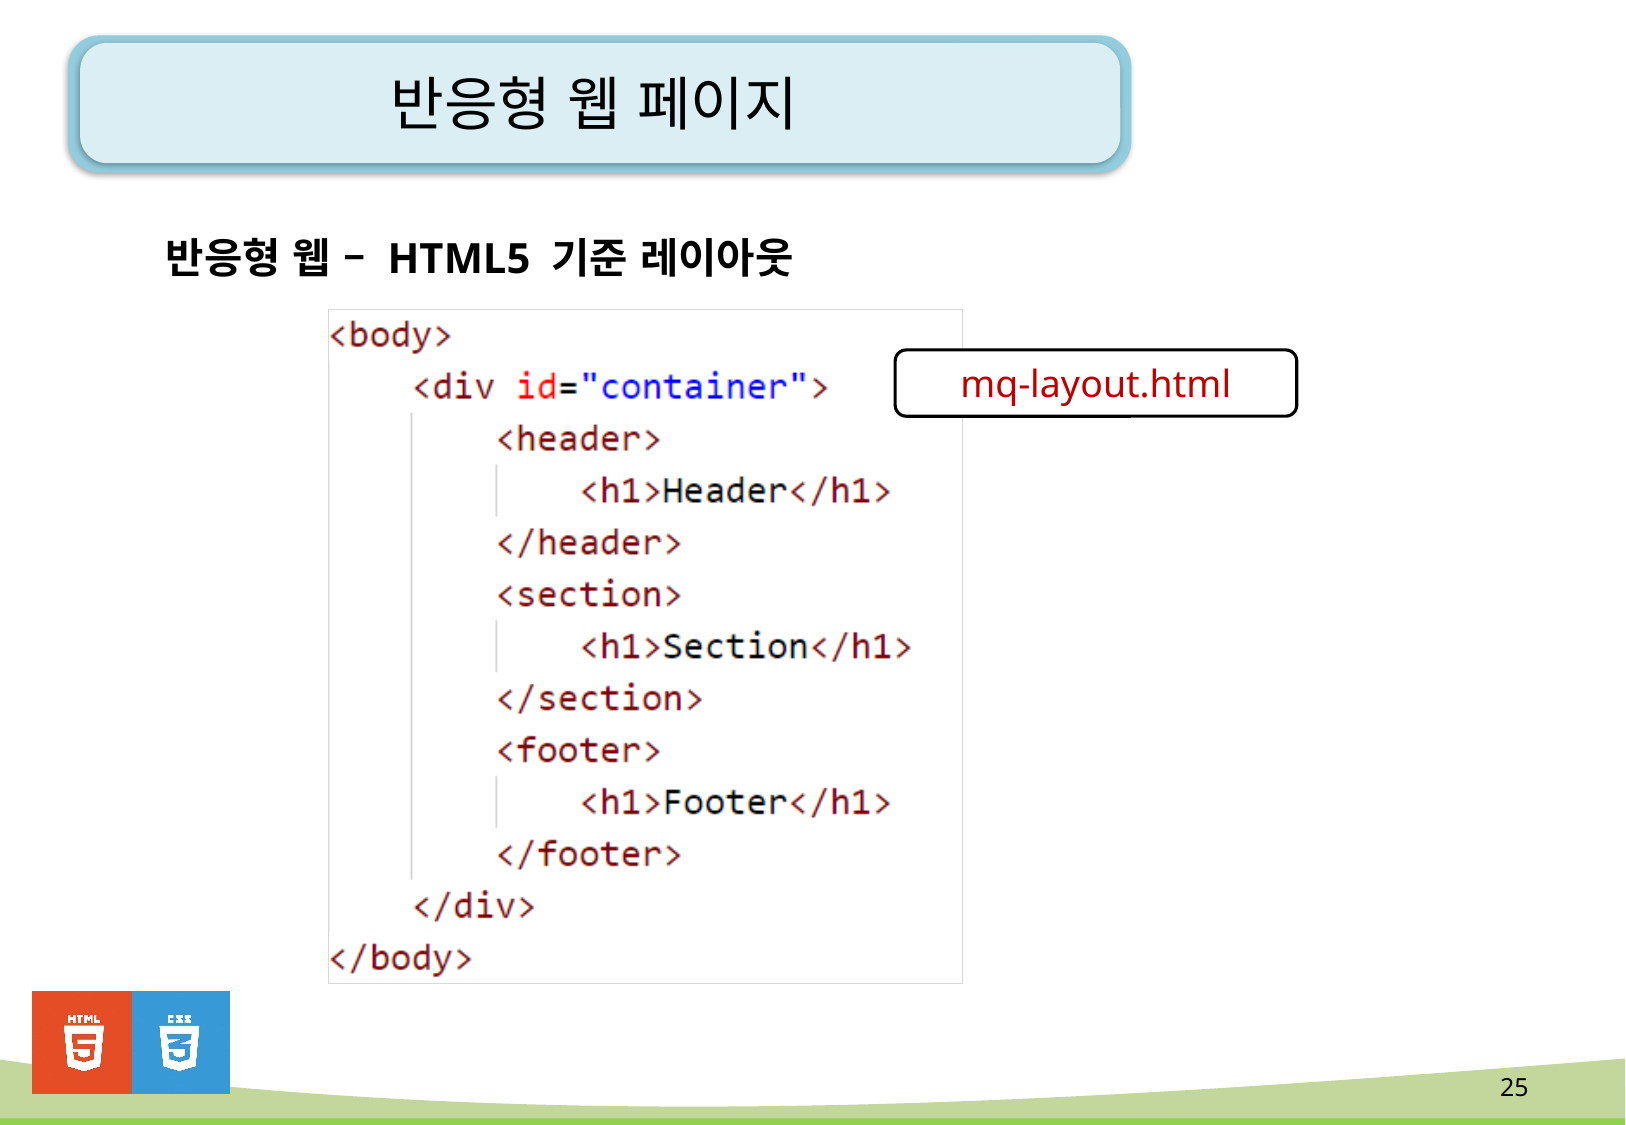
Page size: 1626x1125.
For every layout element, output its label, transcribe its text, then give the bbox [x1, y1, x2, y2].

text_box 반응형 웹 – HTML5 기준 레이아웃 [150, 199, 990, 290]
slide_number 25 [1452, 1058, 1544, 1119]
title 반응형 웹 페이지 [68, 32, 1121, 173]
picture [32, 991, 230, 1094]
picture [327, 309, 963, 985]
text_box mq-layout.html [966, 347, 1299, 419]
